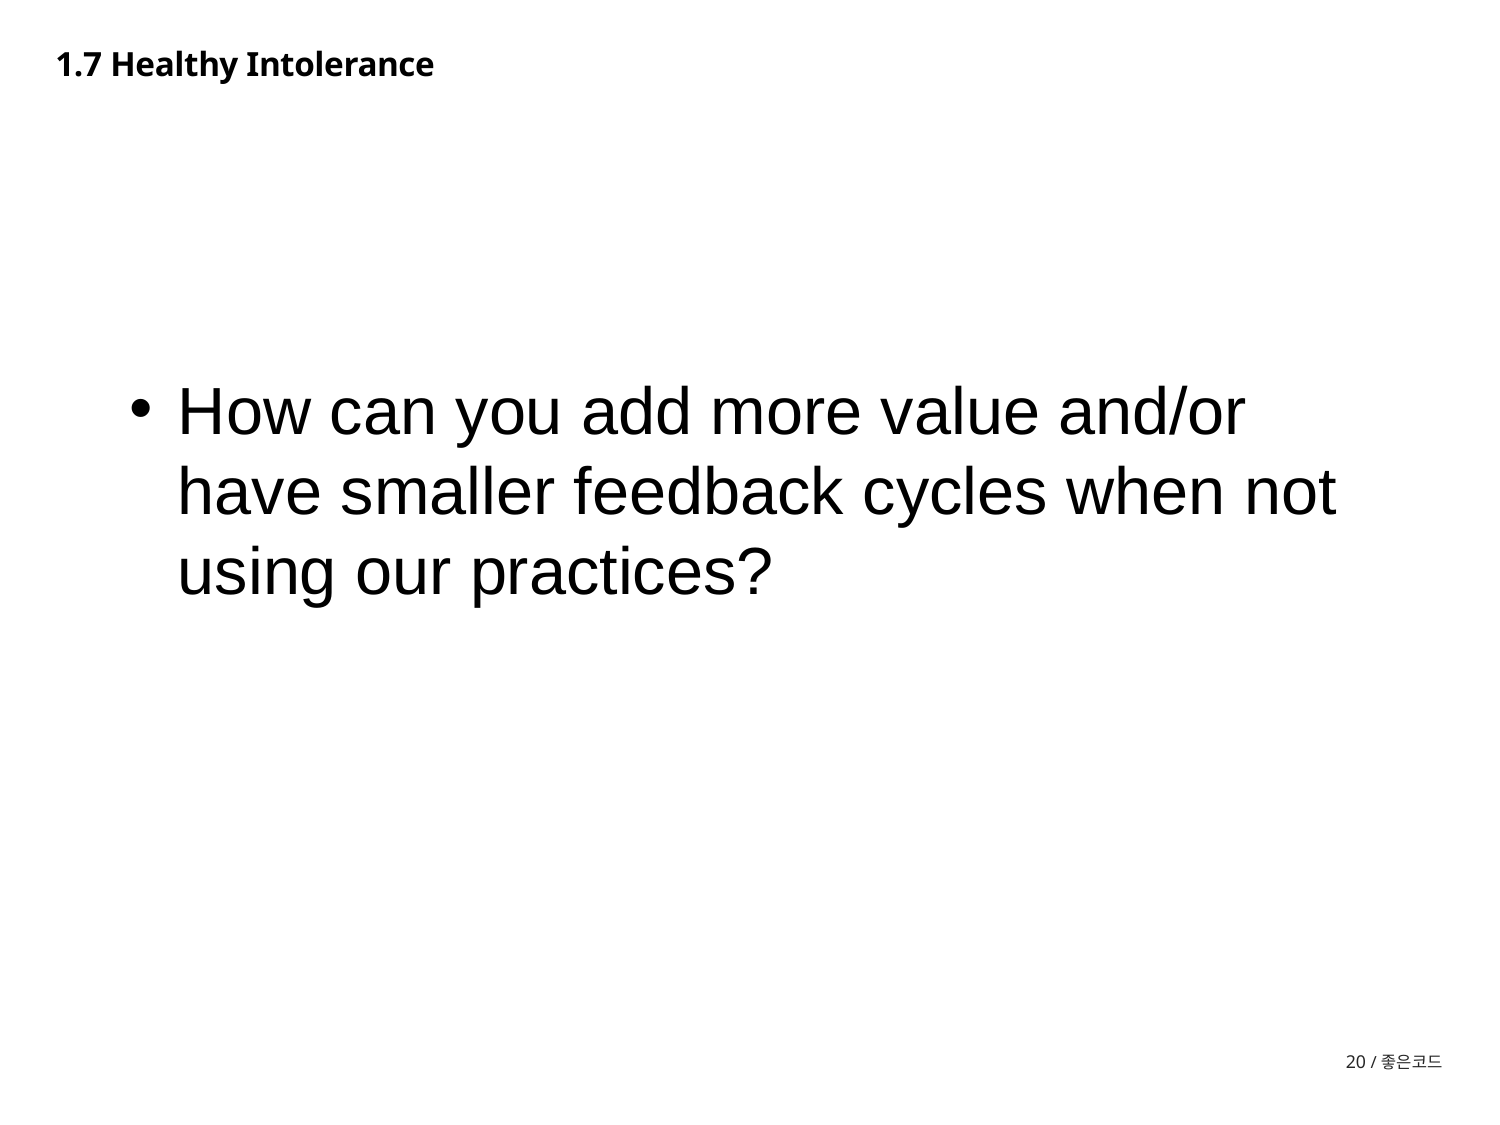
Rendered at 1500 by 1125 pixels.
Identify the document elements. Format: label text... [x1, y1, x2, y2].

text_box 1.7 Healthy Intolerance [40, 27, 1090, 91]
list How can you add more value and/or have smaller feedback cycles when not using our practices? [112, 360, 1386, 717]
